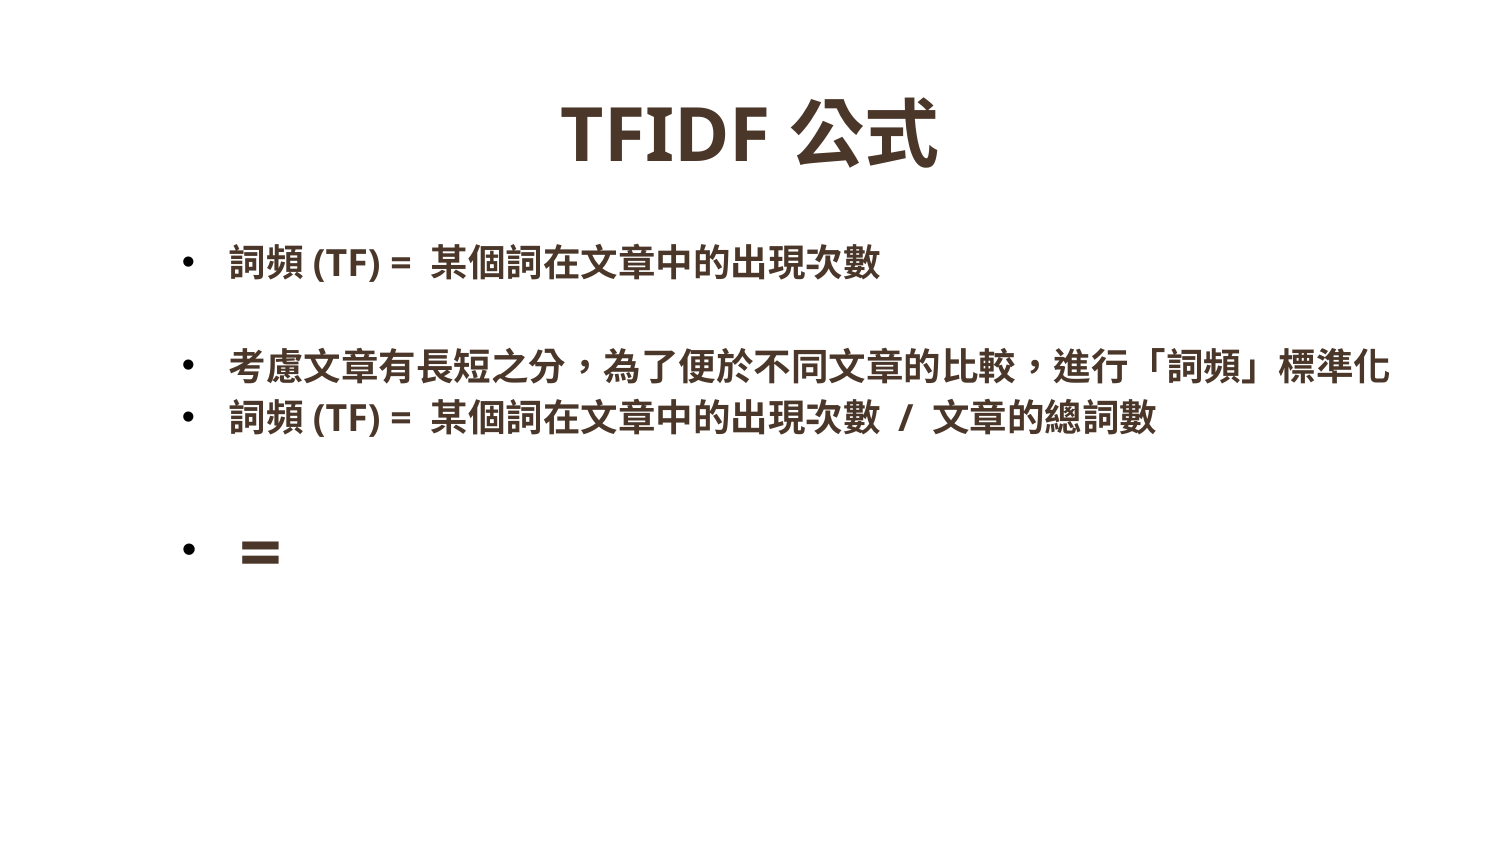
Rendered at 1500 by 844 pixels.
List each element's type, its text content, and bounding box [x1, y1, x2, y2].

text_box TFIDF公式 [116, 58, 1383, 162]
